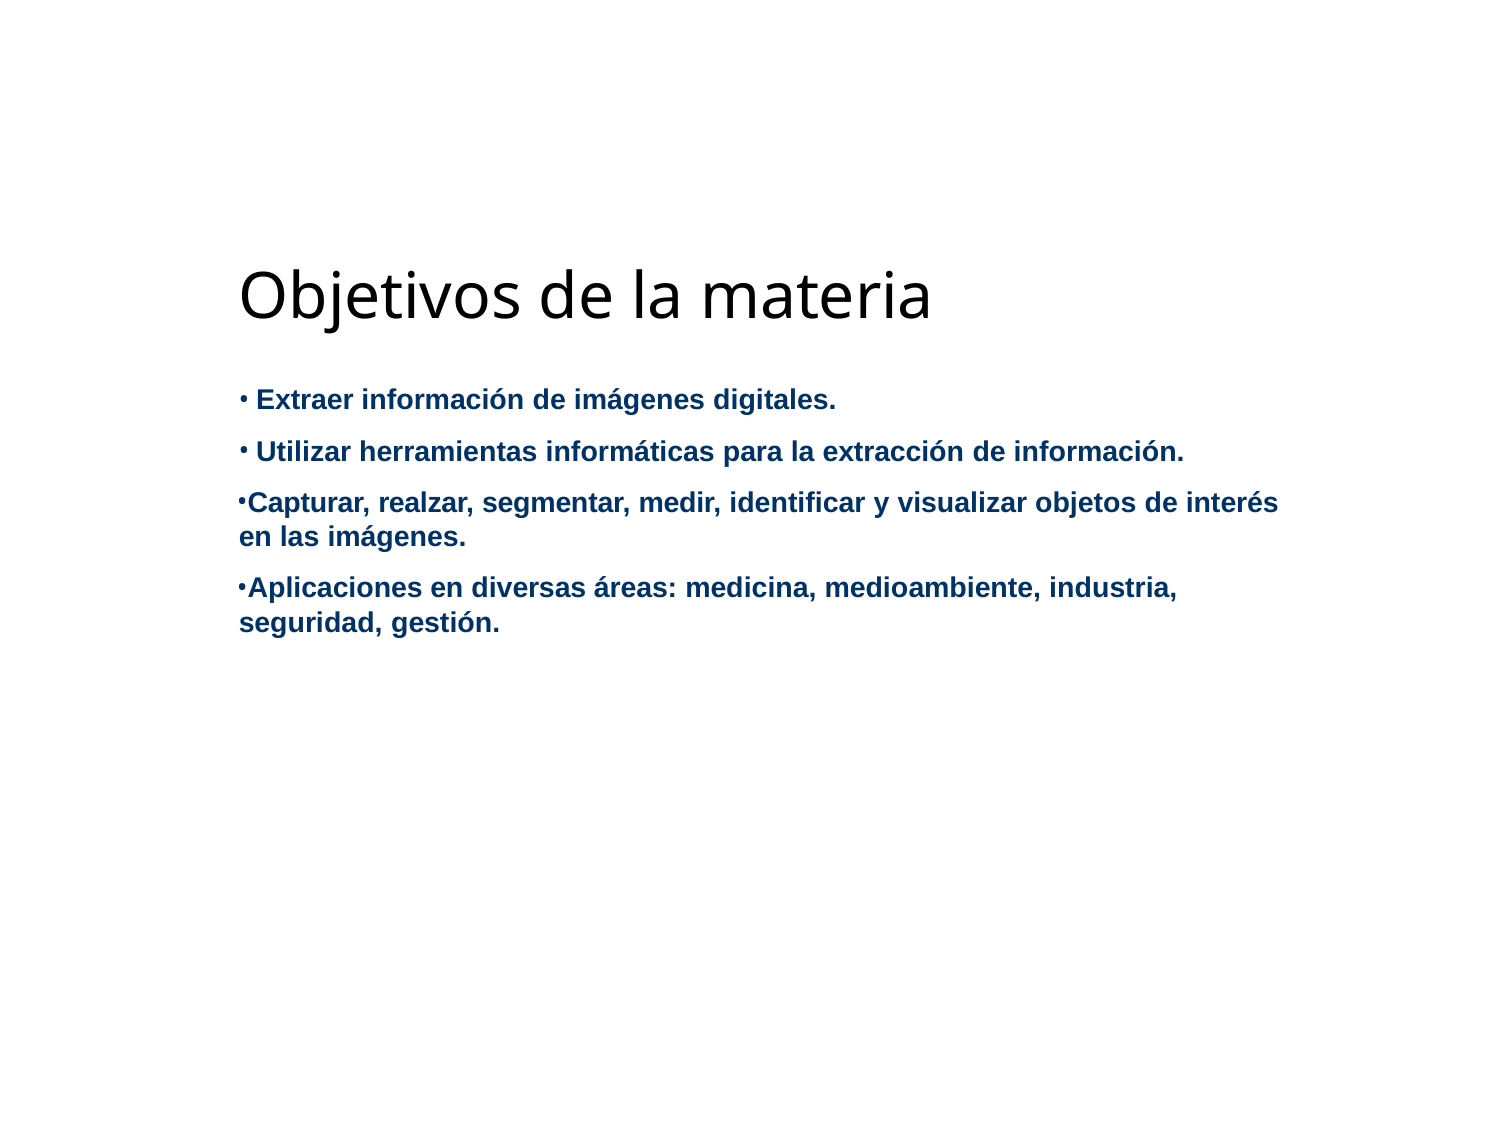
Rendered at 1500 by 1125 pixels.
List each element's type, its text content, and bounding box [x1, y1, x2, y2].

title Objetivos de la materia [236, 196, 942, 362]
text_box Extraer información de imágenes digitales. Utilizar herramientas informáticas para la extracción de información. Capturar, realzar, segmentar, medir, identificar y visualizar objetos de interés en las imágenes. Aplicaciones en diversas áreas: medicina, medioambiente, industria, seguridad, gestión. [236, 362, 1299, 638]
